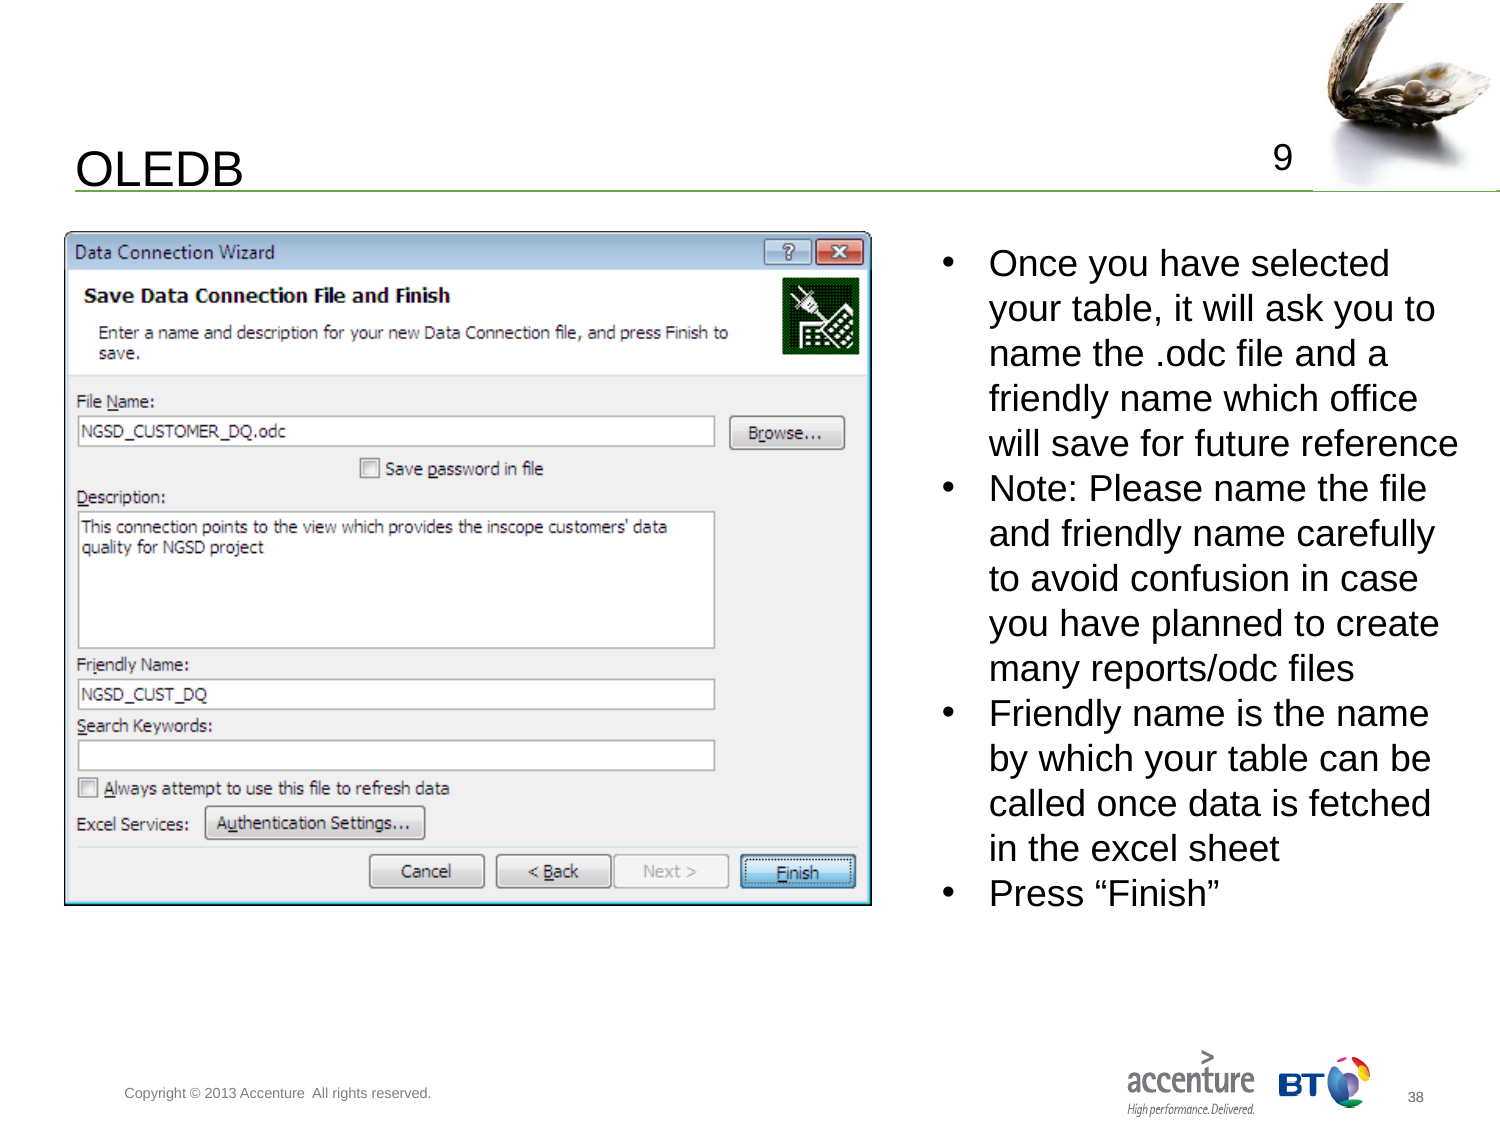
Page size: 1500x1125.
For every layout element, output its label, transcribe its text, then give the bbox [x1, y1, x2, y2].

picture [1279, 1057, 1370, 1108]
text_box Once you have selected your table, it will ask you to name the .odc file and a friendly name which office will save for future reference Note: Please name the file and friendly name carefully to avoid confusion in case you have planned to create many reports/odc files Friendly name is the name by which your table can be called once data is fetched in the excel sheet Press “Finish” [927, 231, 1484, 922]
picture [1313, 3, 1497, 191]
picture [64, 231, 872, 906]
text_box 9 [1257, 125, 1346, 186]
title OLEDB [75, 45, 1425, 197]
